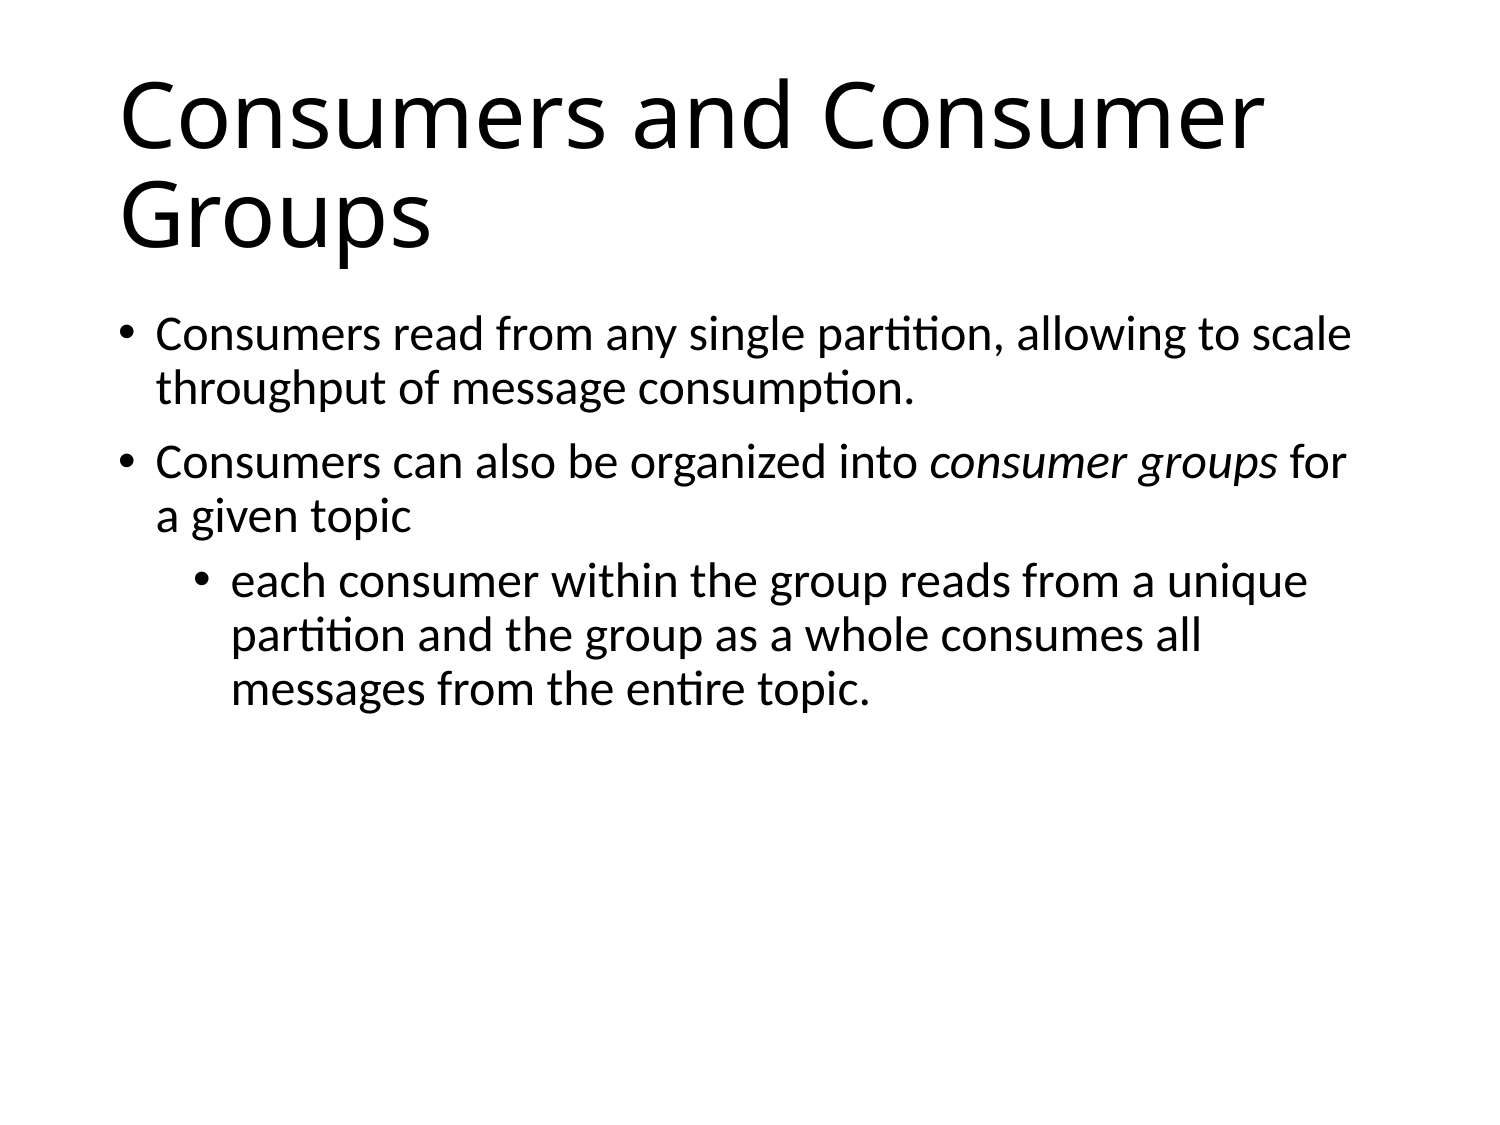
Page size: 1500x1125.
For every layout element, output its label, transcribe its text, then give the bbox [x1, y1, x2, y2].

list Consumers read from any single partition, allowing to scale throughput of message consumption. Consumers can also be organized into consumer groups for a given topic each consumer within the group reads from a unique partition and the group as a whole consumes all messages from the entire topic. [103, 299, 1397, 1014]
title Consumers and Consumer Groups [103, 59, 1397, 278]
